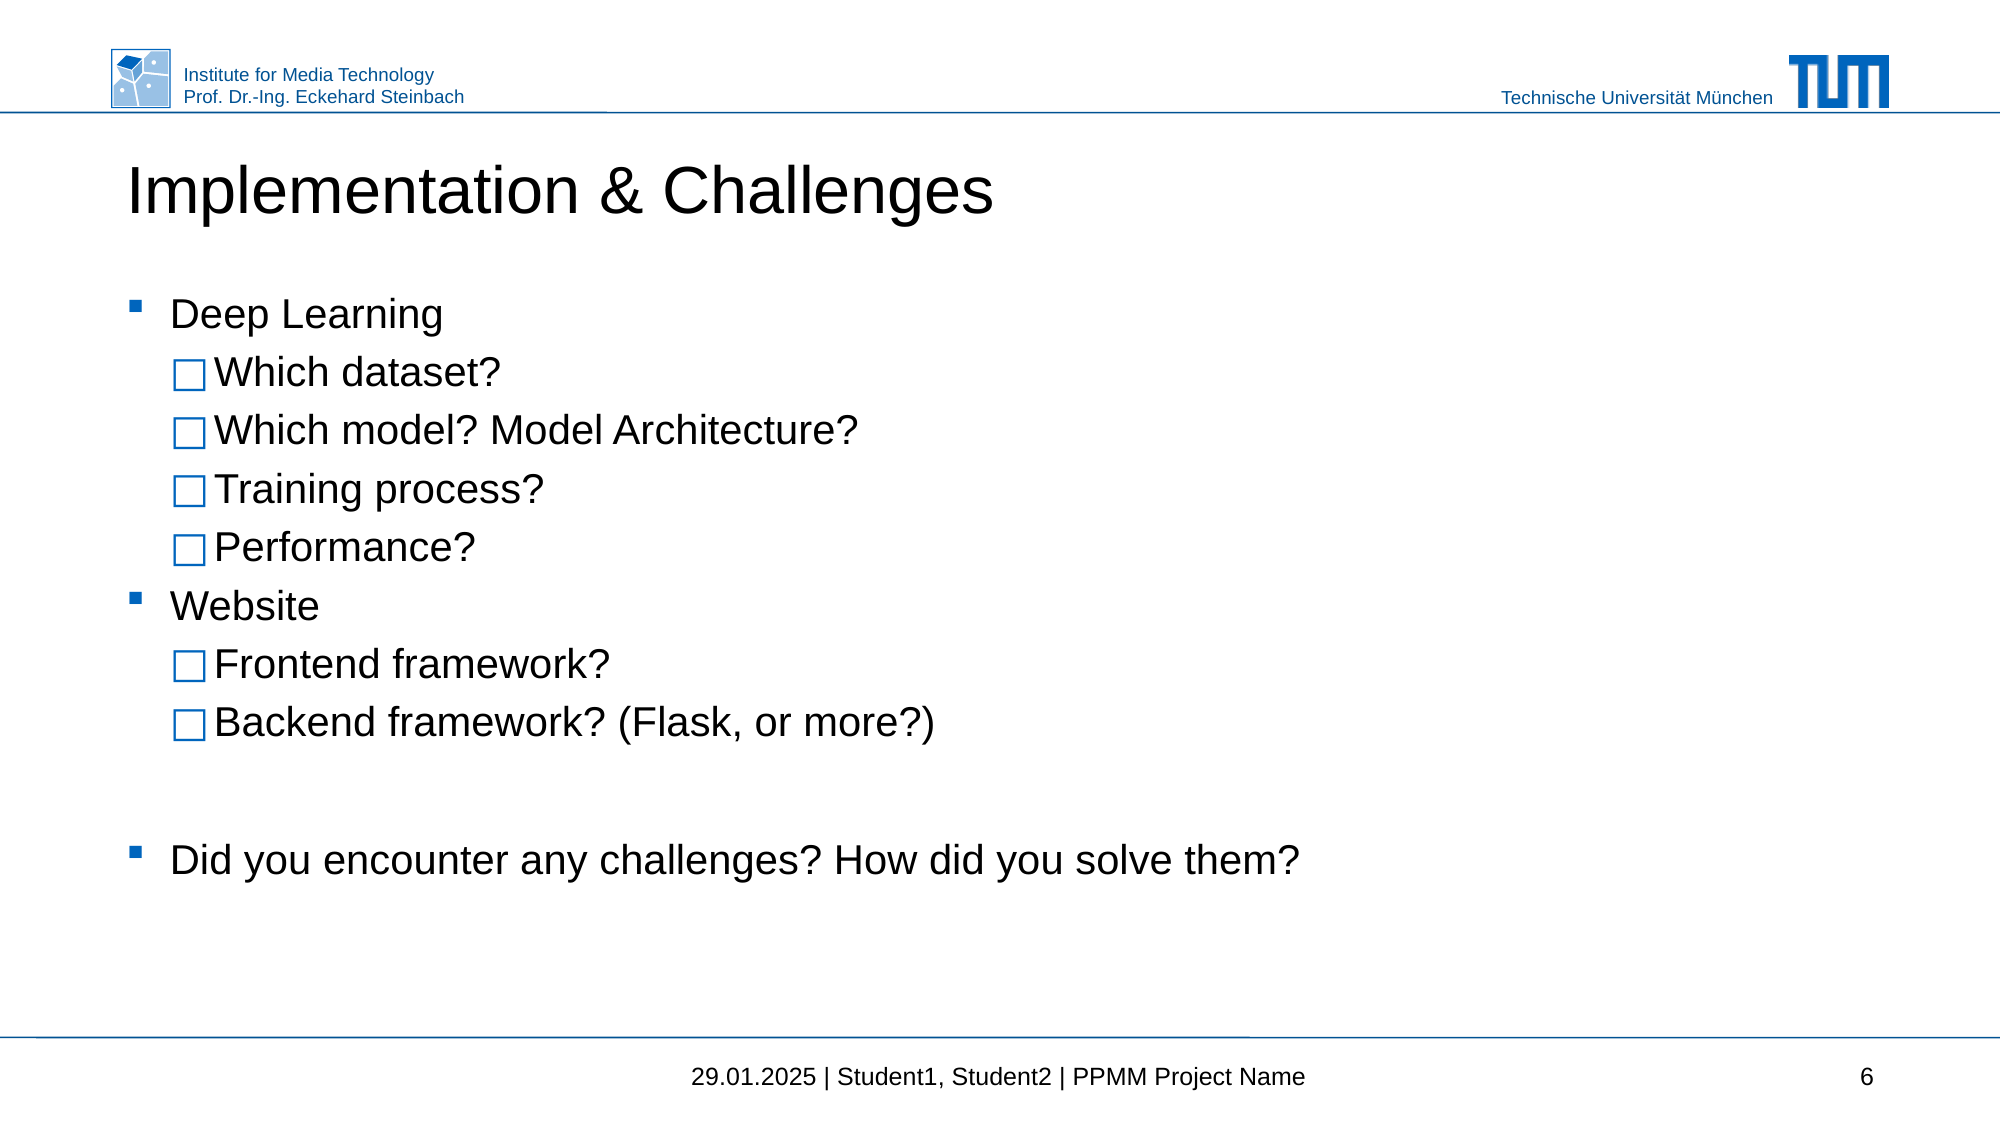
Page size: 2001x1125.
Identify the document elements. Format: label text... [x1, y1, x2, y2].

footer 29.01.2025 | Student1, Student2 | PPMM Project Name [434, 1049, 1565, 1101]
list Deep Learning Which dataset? Which model? Model Architecture? Training process? Performance? Website Frontend framework? Backend framework? (Flask, or more?) Did you encounter any challenges? How did you solve them? [111, 279, 1889, 1013]
slide_number 6 [1626, 1049, 1890, 1101]
title Implementation & Challenges [111, 139, 1889, 239]
picture [1789, 55, 1889, 108]
